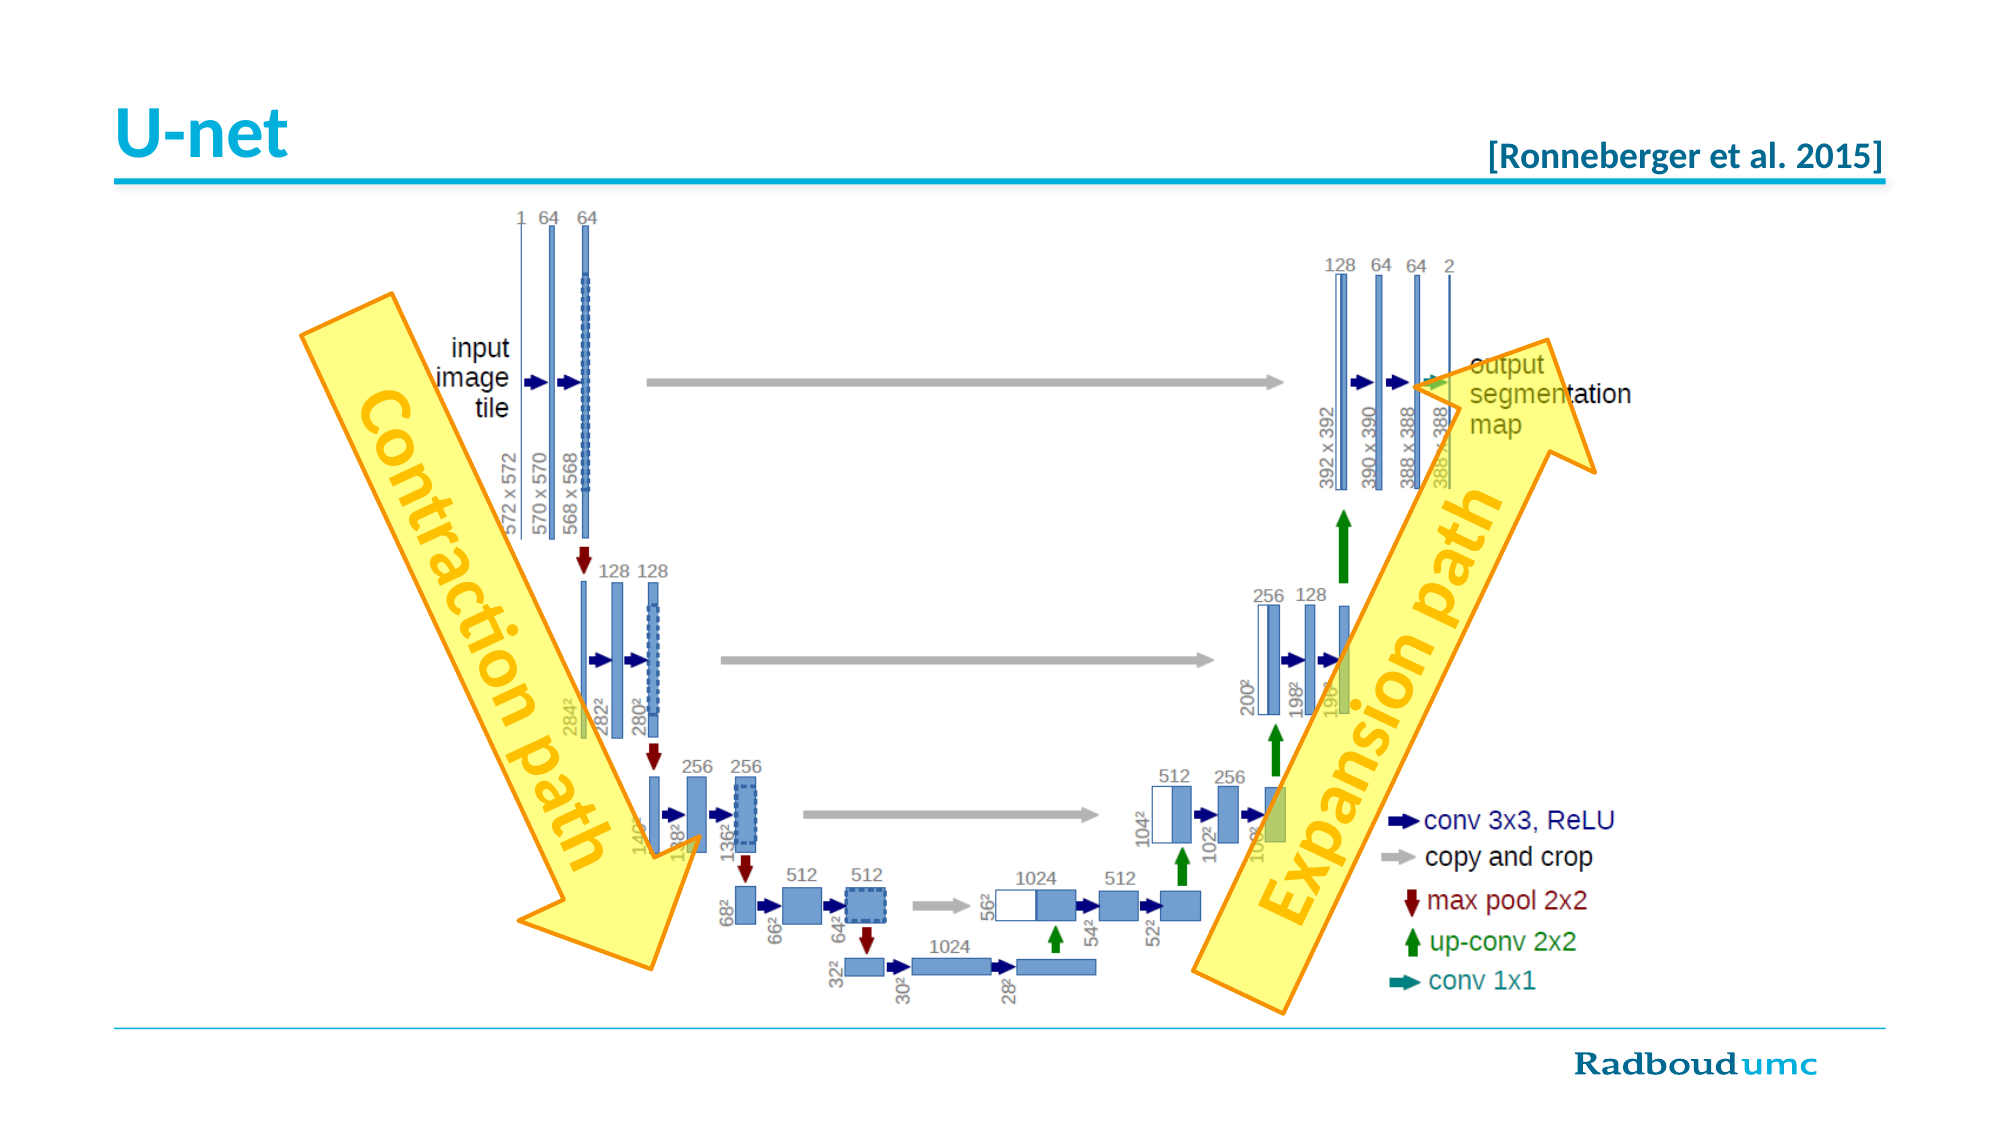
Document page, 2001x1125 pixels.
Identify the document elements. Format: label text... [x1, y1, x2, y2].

picture [429, 195, 1639, 1012]
text_box Contraction path [299, 291, 424, 605]
title U-net [114, 85, 1886, 173]
text_box [Ronneberger et al. 2015] [1472, 123, 1910, 184]
